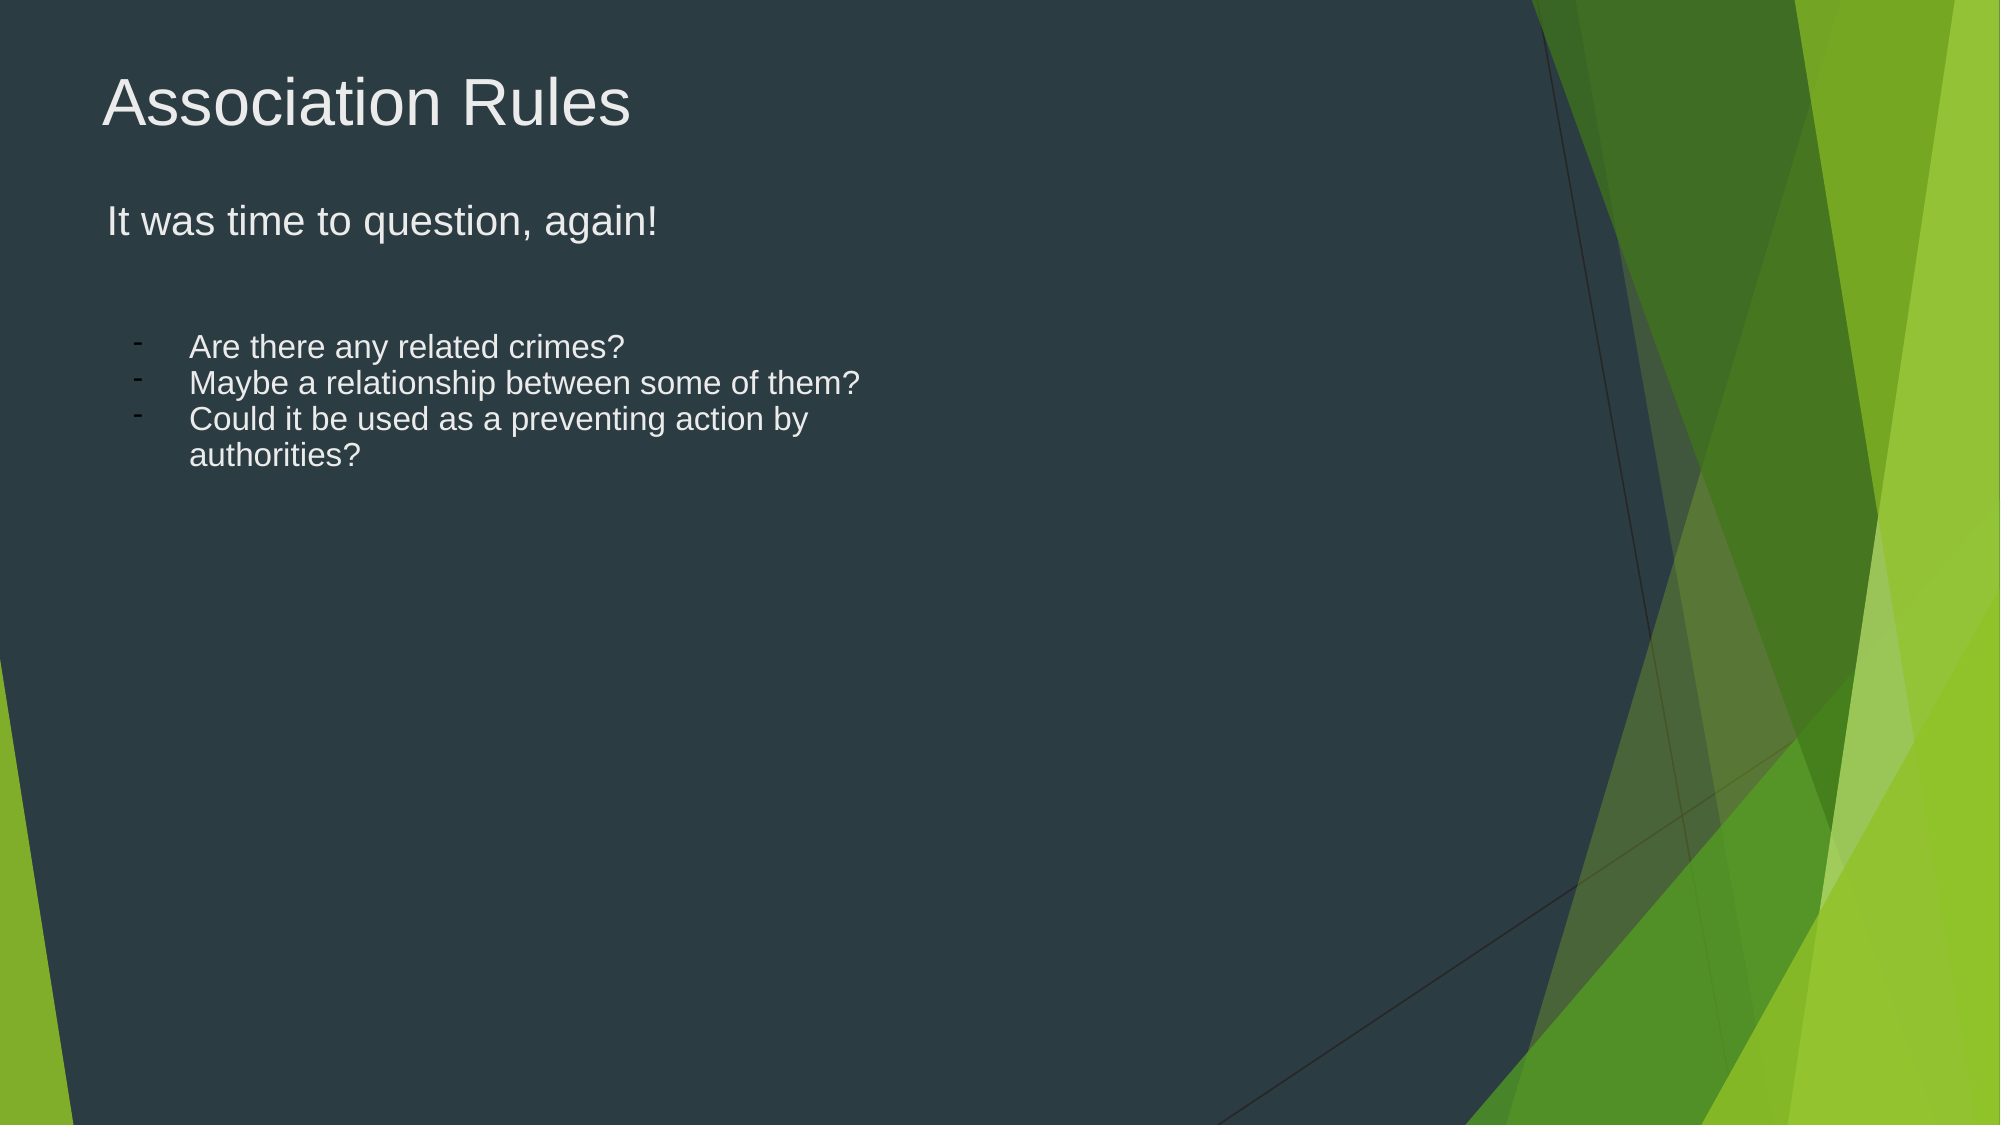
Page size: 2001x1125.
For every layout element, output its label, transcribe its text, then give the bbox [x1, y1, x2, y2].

text_box Association Rules [87, 61, 903, 148]
text_box It was time to question, again! [91, 166, 907, 253]
text_box Are there any related crimes? Maybe a relationship between some of them? Could it be used as a preventing action by authorities? [117, 322, 887, 494]
